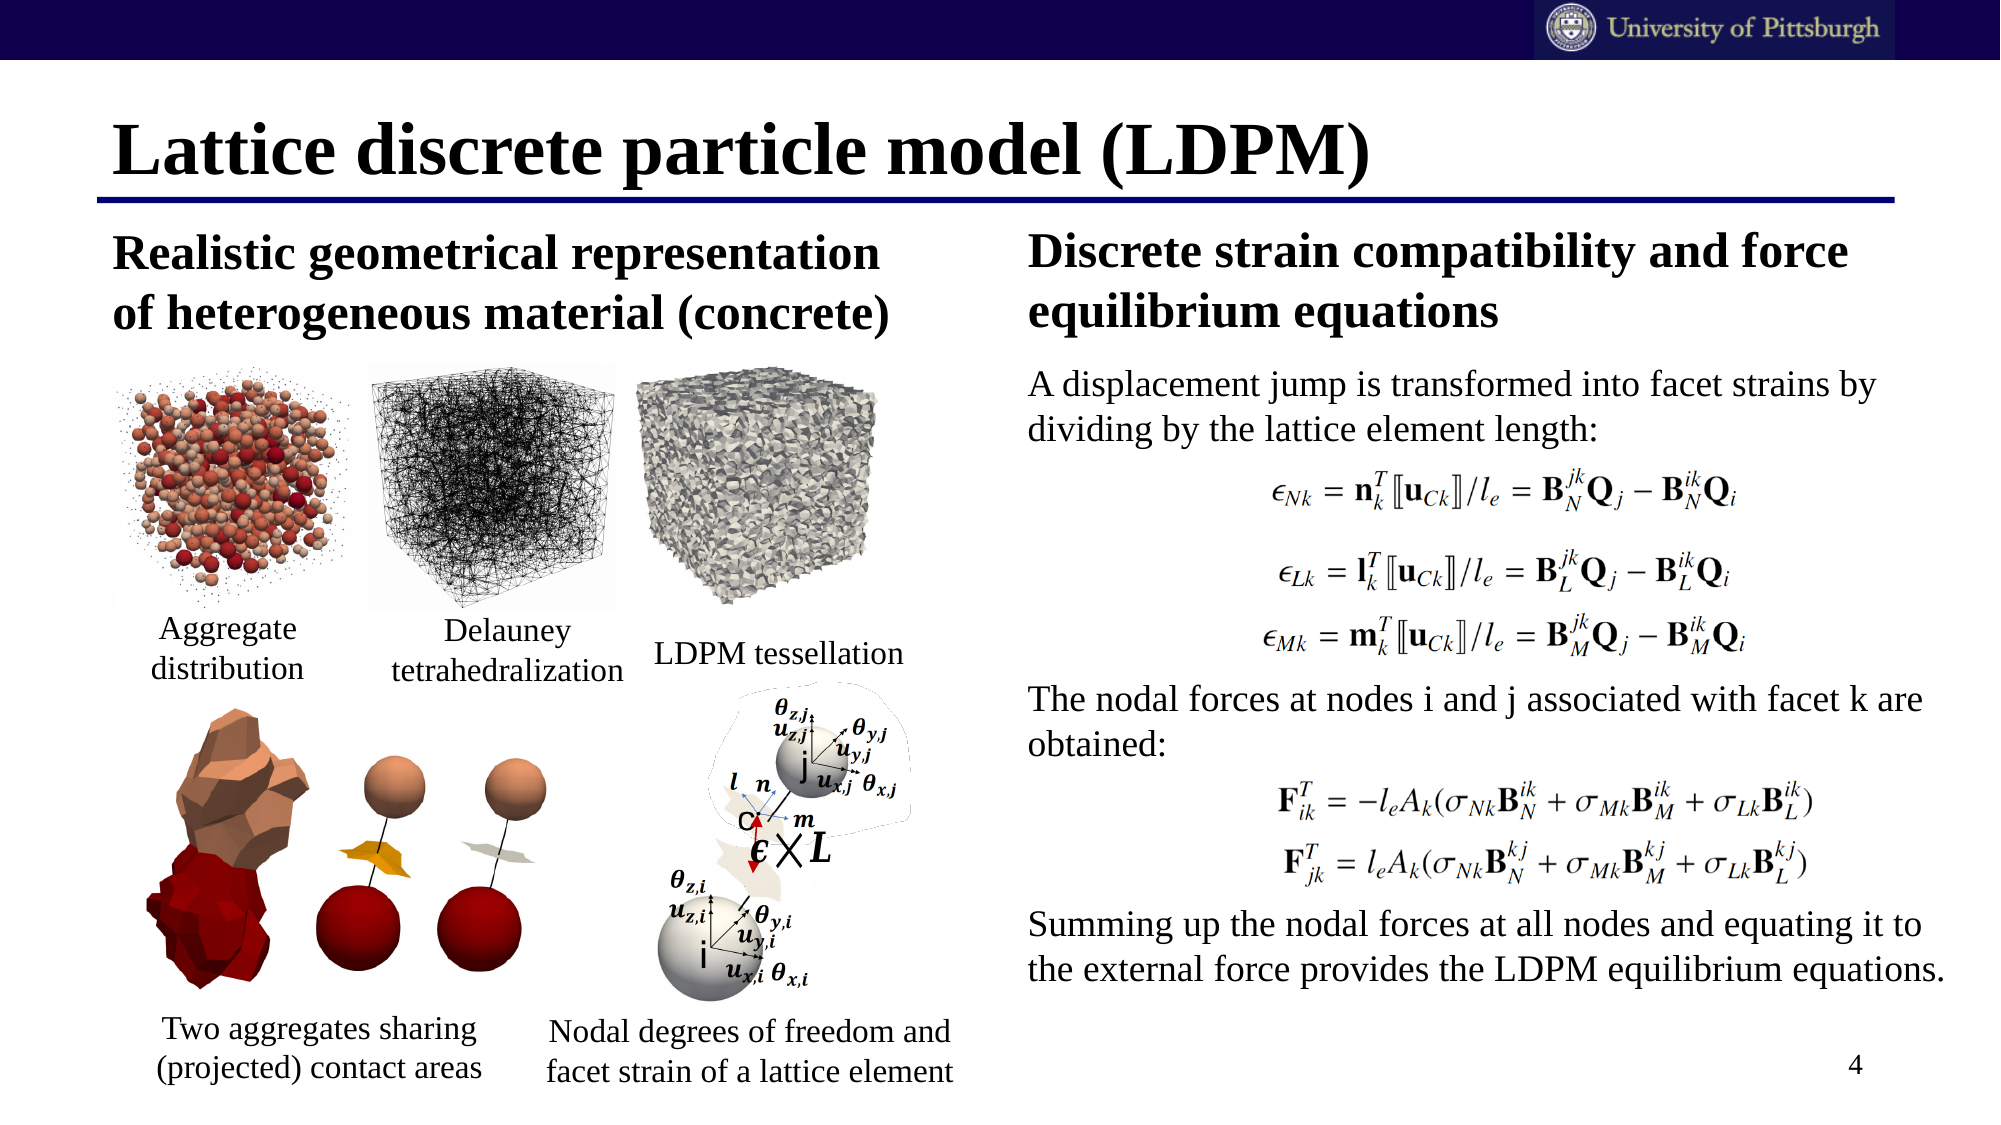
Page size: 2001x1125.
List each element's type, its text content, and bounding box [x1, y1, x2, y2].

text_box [647, 681, 911, 1005]
picture [1259, 460, 1754, 664]
text_box Discrete strain compatibility and force equilibrium equations [1012, 210, 1895, 346]
picture [1534, 0, 1895, 60]
list Realistic geometrical representation of heterogeneous material (concrete) [96, 211, 929, 348]
picture [1270, 769, 1820, 891]
text_box Two aggregates sharing (projected) contact areas [98, 998, 521, 1093]
text_box LDPM tessellation [639, 623, 920, 679]
title Lattice discrete particle model (LDPM) [96, 81, 1895, 208]
picture [103, 706, 583, 993]
picture [110, 356, 880, 610]
text_box Delauney tetrahedralization [360, 618, 655, 696]
slide_number 3 [1461, 1042, 1879, 1114]
text_box Nodal degrees of freedom and facet strain of a lattice element [521, 1001, 979, 1097]
text_box A displacement jump is transformed into facet strains by dividing by the lattice element length: The nodal forces at nodes i and j associated with facet k are obtained: Summing up the nodal forces at all nodes and equating it to the external force provides the LDPM equilibrium equations. [1012, 351, 1962, 1042]
text_box Aggregate distribution [127, 618, 329, 694]
